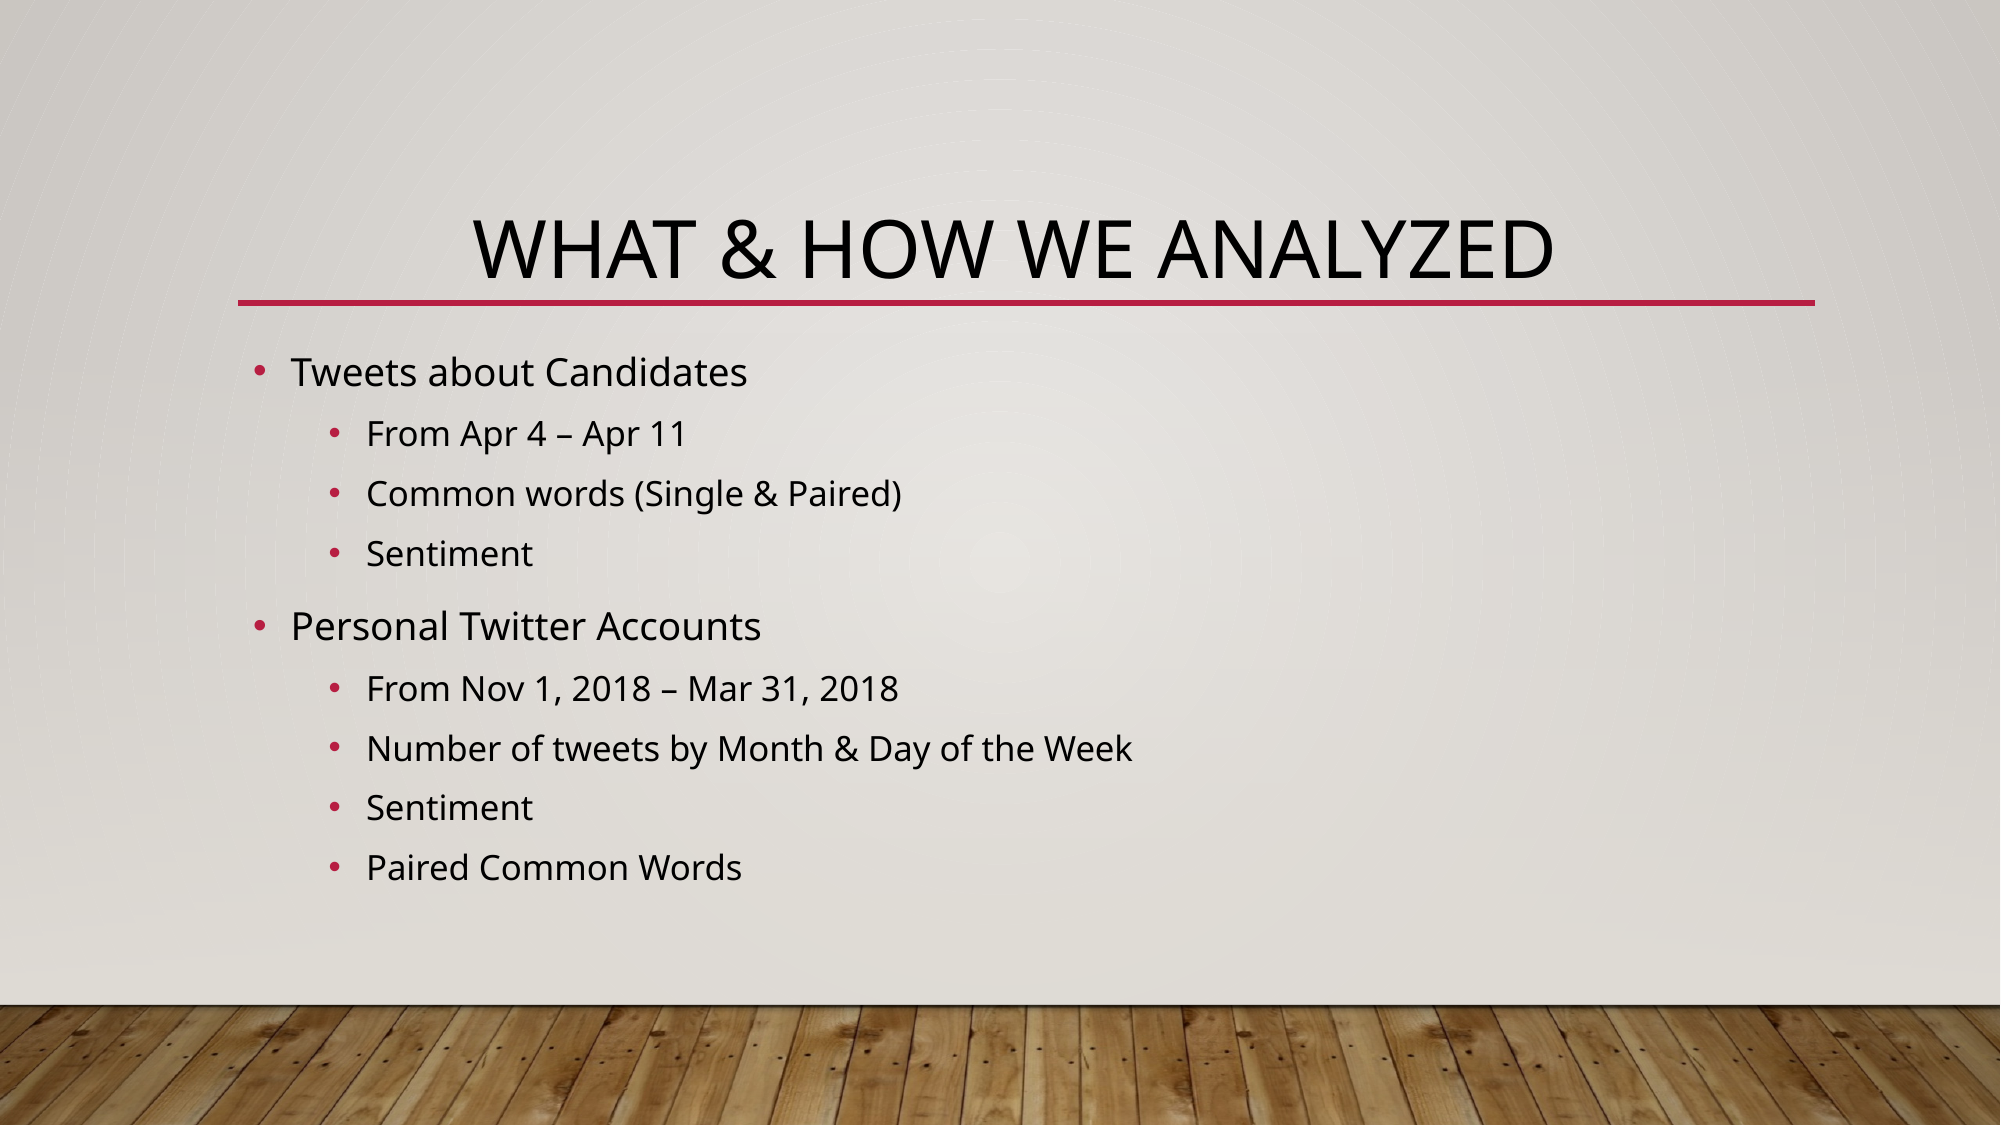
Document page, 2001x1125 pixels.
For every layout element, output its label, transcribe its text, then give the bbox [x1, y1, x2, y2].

title What & how we Analyzed [238, 201, 1814, 305]
list Tweets about Candidates From Apr 4 – Apr 11 Common words (Single & Paired) Sentiment Personal Twitter Accounts From Nov 1, 2018 – Mar 31, 2018 Number of tweets by Month & Day of the Week Sentiment Paired Common Words [238, 330, 1814, 897]
picture [0, 1005, 2000, 1125]
